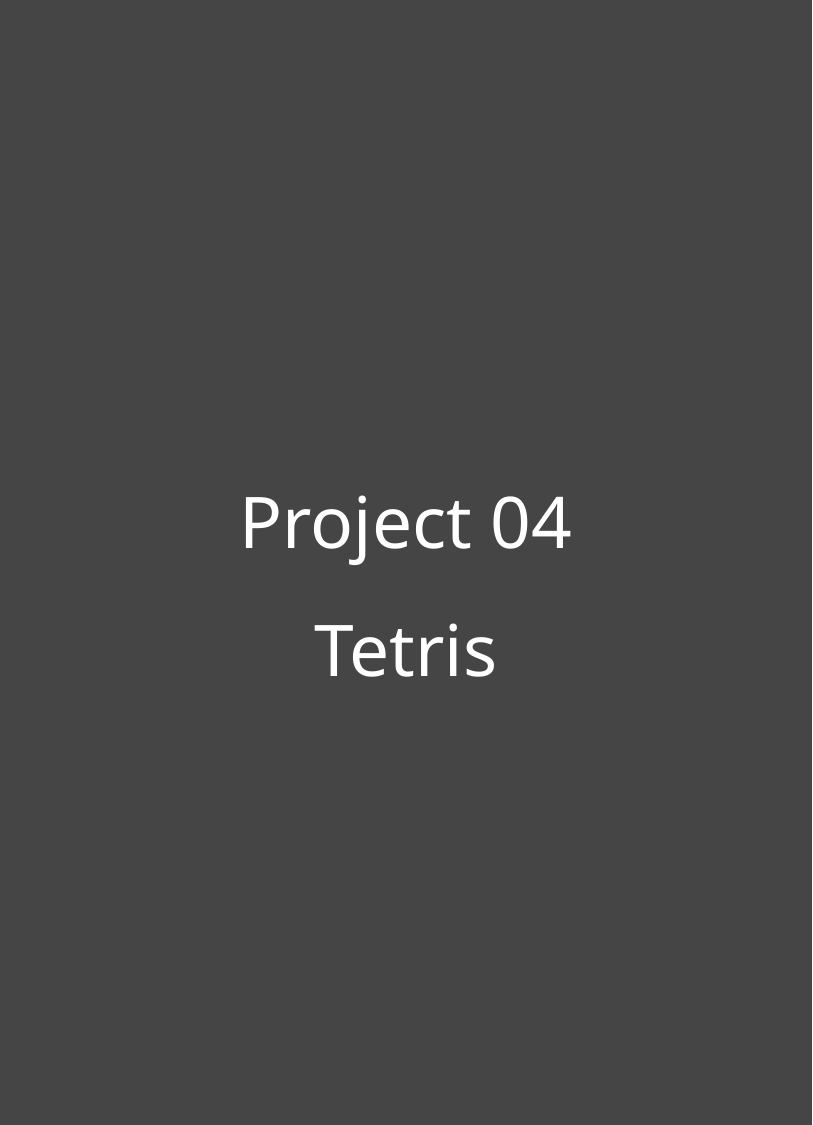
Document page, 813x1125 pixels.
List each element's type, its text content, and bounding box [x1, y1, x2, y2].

title Project 04 Tetris [170, 430, 643, 695]
